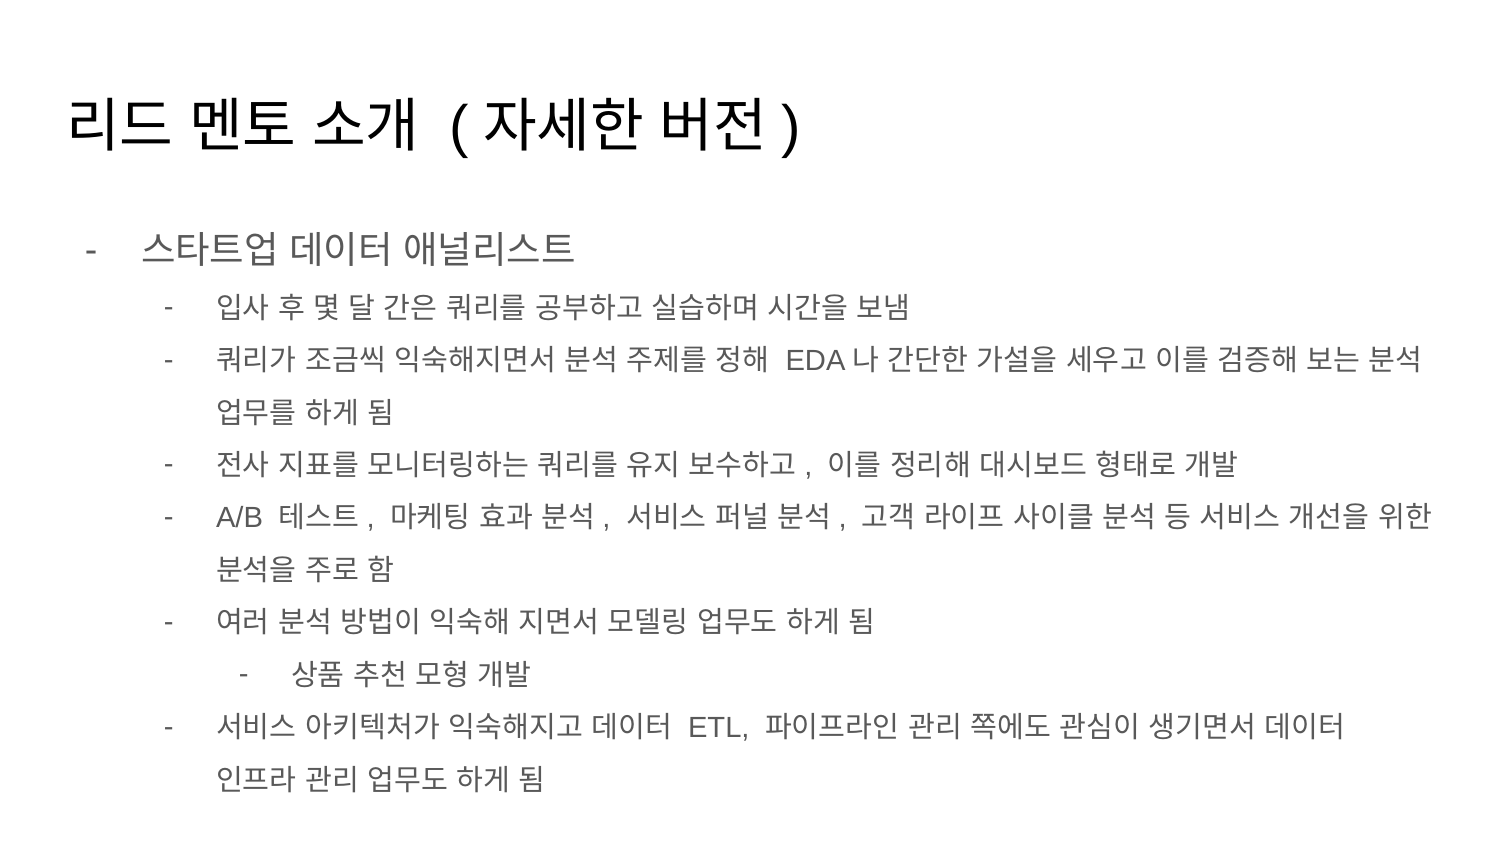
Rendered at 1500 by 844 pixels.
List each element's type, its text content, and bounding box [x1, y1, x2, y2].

list 스타트업 데이터 애널리스트 입사 후 몇 달 간은 쿼리를 공부하고 실습하며 시간을 보냄 쿼리가 조금씩 익숙해지면서 분석 주제를 정해 EDA나 간단한 가설을 세우고 이를 검증해 보는 분석 업무를 하게 됨 전사 지표를 모니터링하는 쿼리를 유지 보수하고, 이를 정리해 대시보드 형태로 개발 A/B 테스트, 마케팅 효과 분석, 서비스 퍼널 분석, 고객 라이프 사이클 분석 등 서비스 개선을 위한 분석을 주로 함 여러 분석 방법이 익숙해 지면서 모델링 업무도 하게 됨 상품 추천 모형 개발 서비스 아키텍처가 익숙해지고 데이터 ETL, 파이프라인 관리 쪽에도 관심이 생기면서 데이터 인프라 관리 업무도 하게 됨 [51, 189, 1449, 750]
title 리드 멘토 소개 (자세한 버전) [51, 72, 1449, 167]
